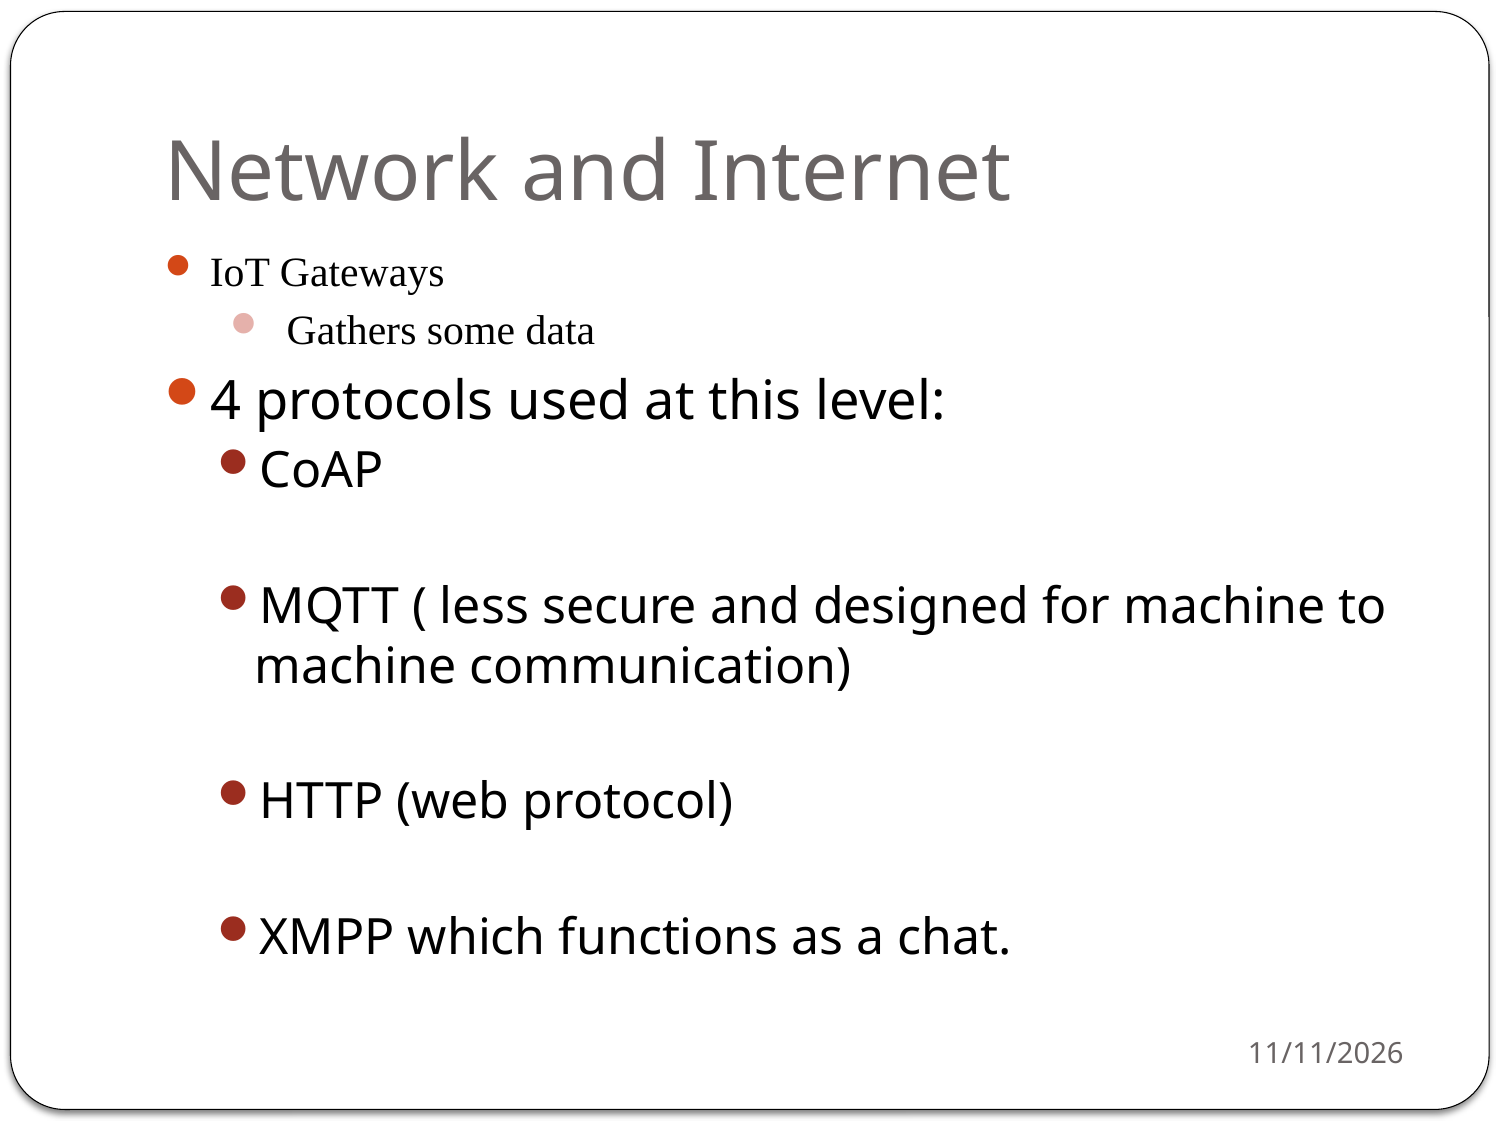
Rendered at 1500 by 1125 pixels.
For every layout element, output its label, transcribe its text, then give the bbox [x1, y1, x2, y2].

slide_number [1012, 1015, 1419, 1094]
list IoT Gateways Gathers some data 4 protocols used at this level: CoAP MQTT ( less secure and designed for machine to machine communication) HTTP (web protocol) XMPP which functions as a chat. [150, 237, 1425, 988]
title Network and Internet [150, 45, 1425, 233]
